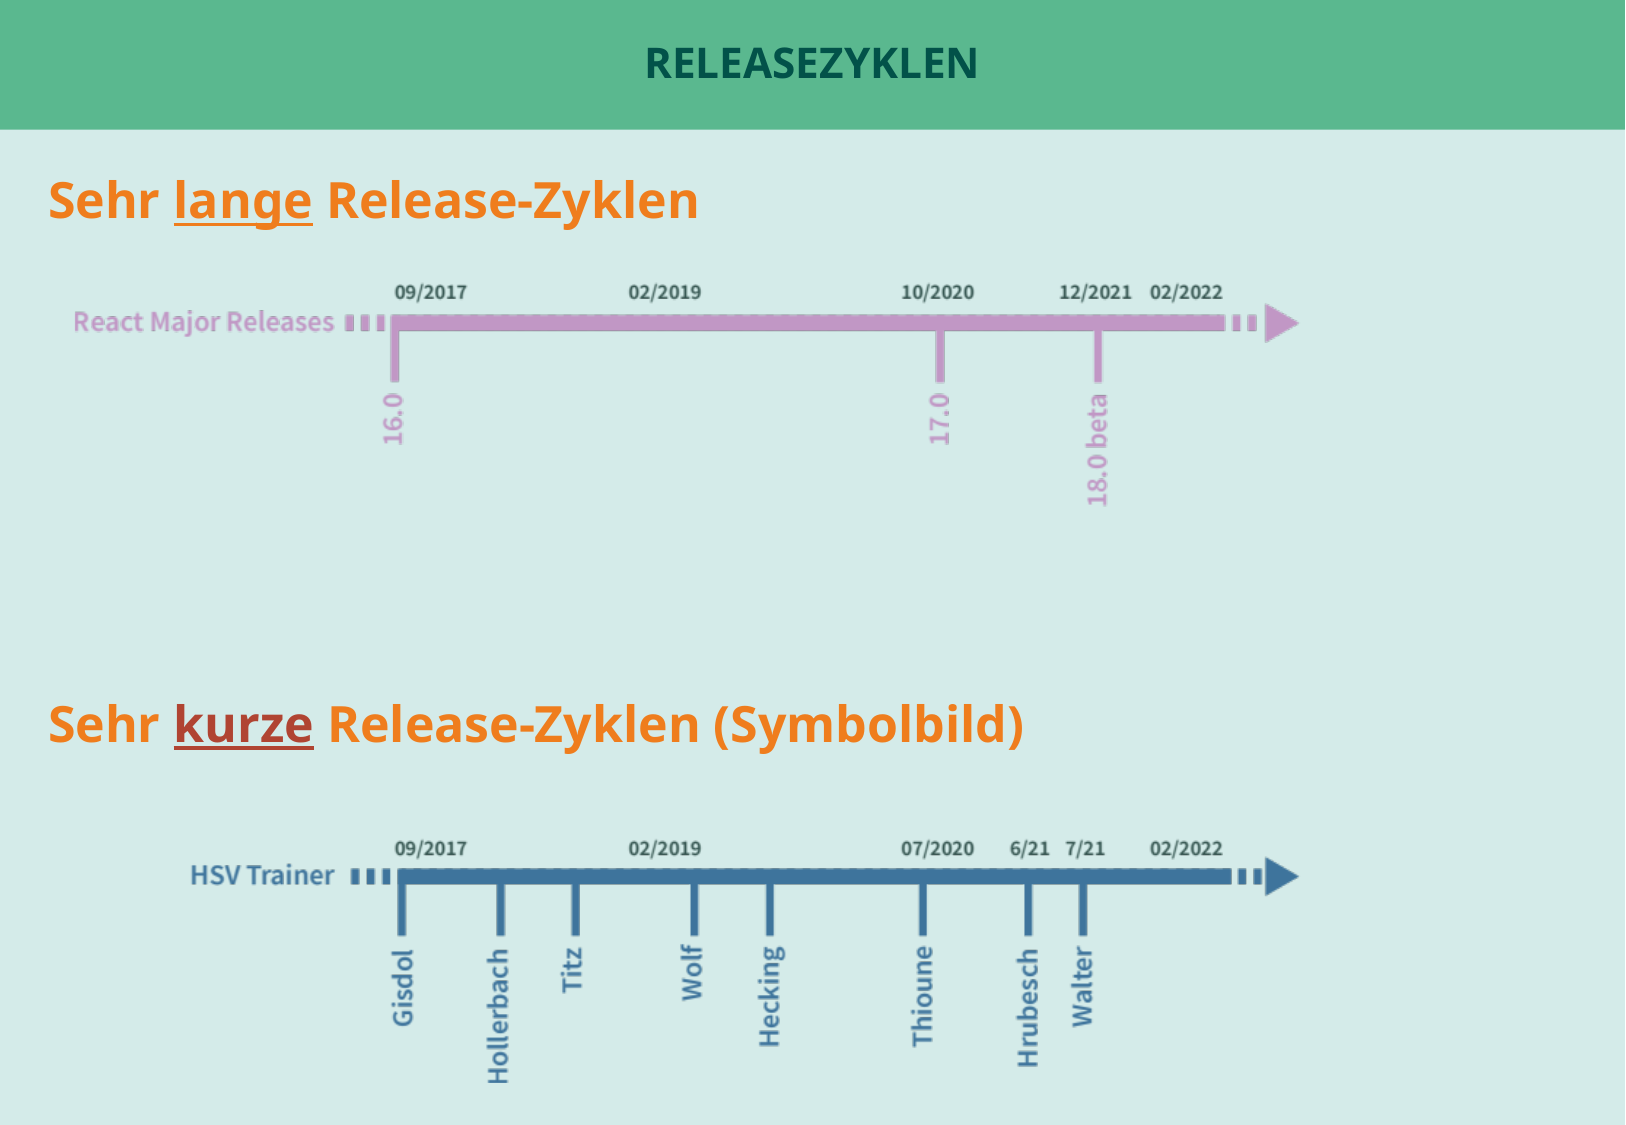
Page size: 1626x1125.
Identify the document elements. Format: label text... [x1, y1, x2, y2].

picture [74, 245, 1341, 1083]
list Sehr lange Release-Zyklen Sehr kurze Release-Zyklen (Symbolbild) [33, 168, 1592, 1043]
title Releasezyklen [0, 0, 1625, 130]
